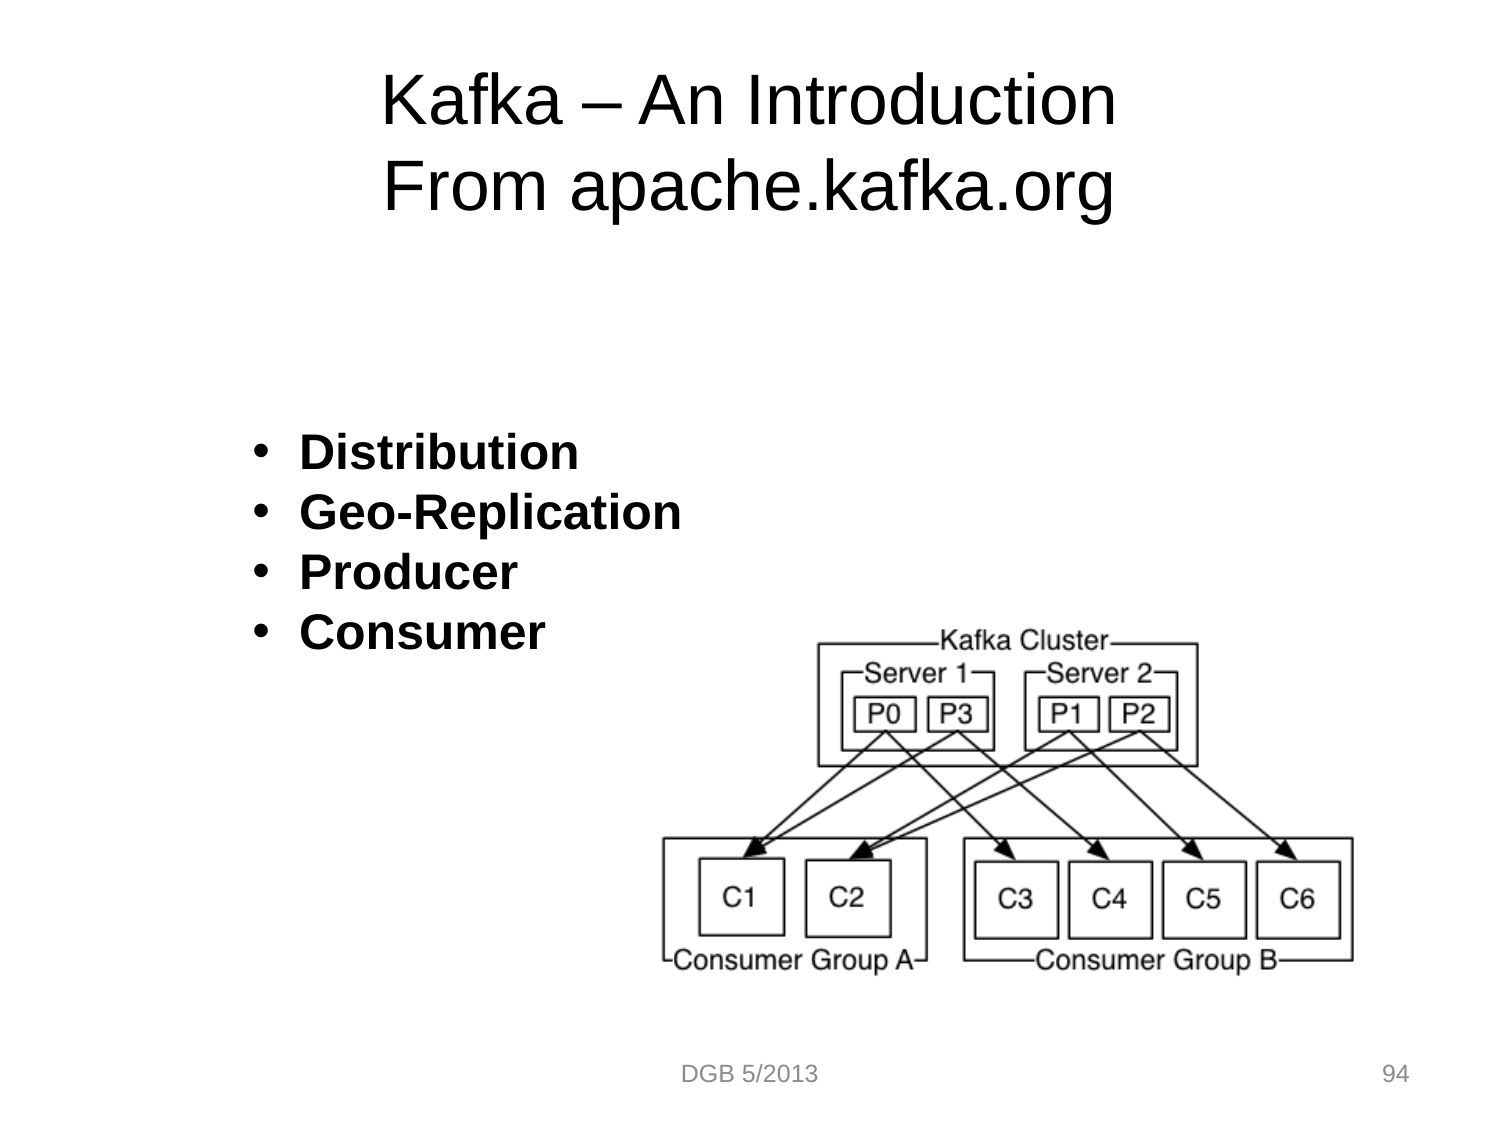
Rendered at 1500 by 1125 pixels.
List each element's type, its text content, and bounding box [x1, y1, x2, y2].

slide_number 94 [1074, 1042, 1425, 1103]
picture [637, 603, 1379, 998]
title Kafka – An Introduction From apache.kafka.org [75, 45, 1425, 233]
text_box Distribution Geo-Replication Producer Consumer [237, 412, 1213, 668]
footer DGB 5/2013 [512, 1042, 988, 1103]
